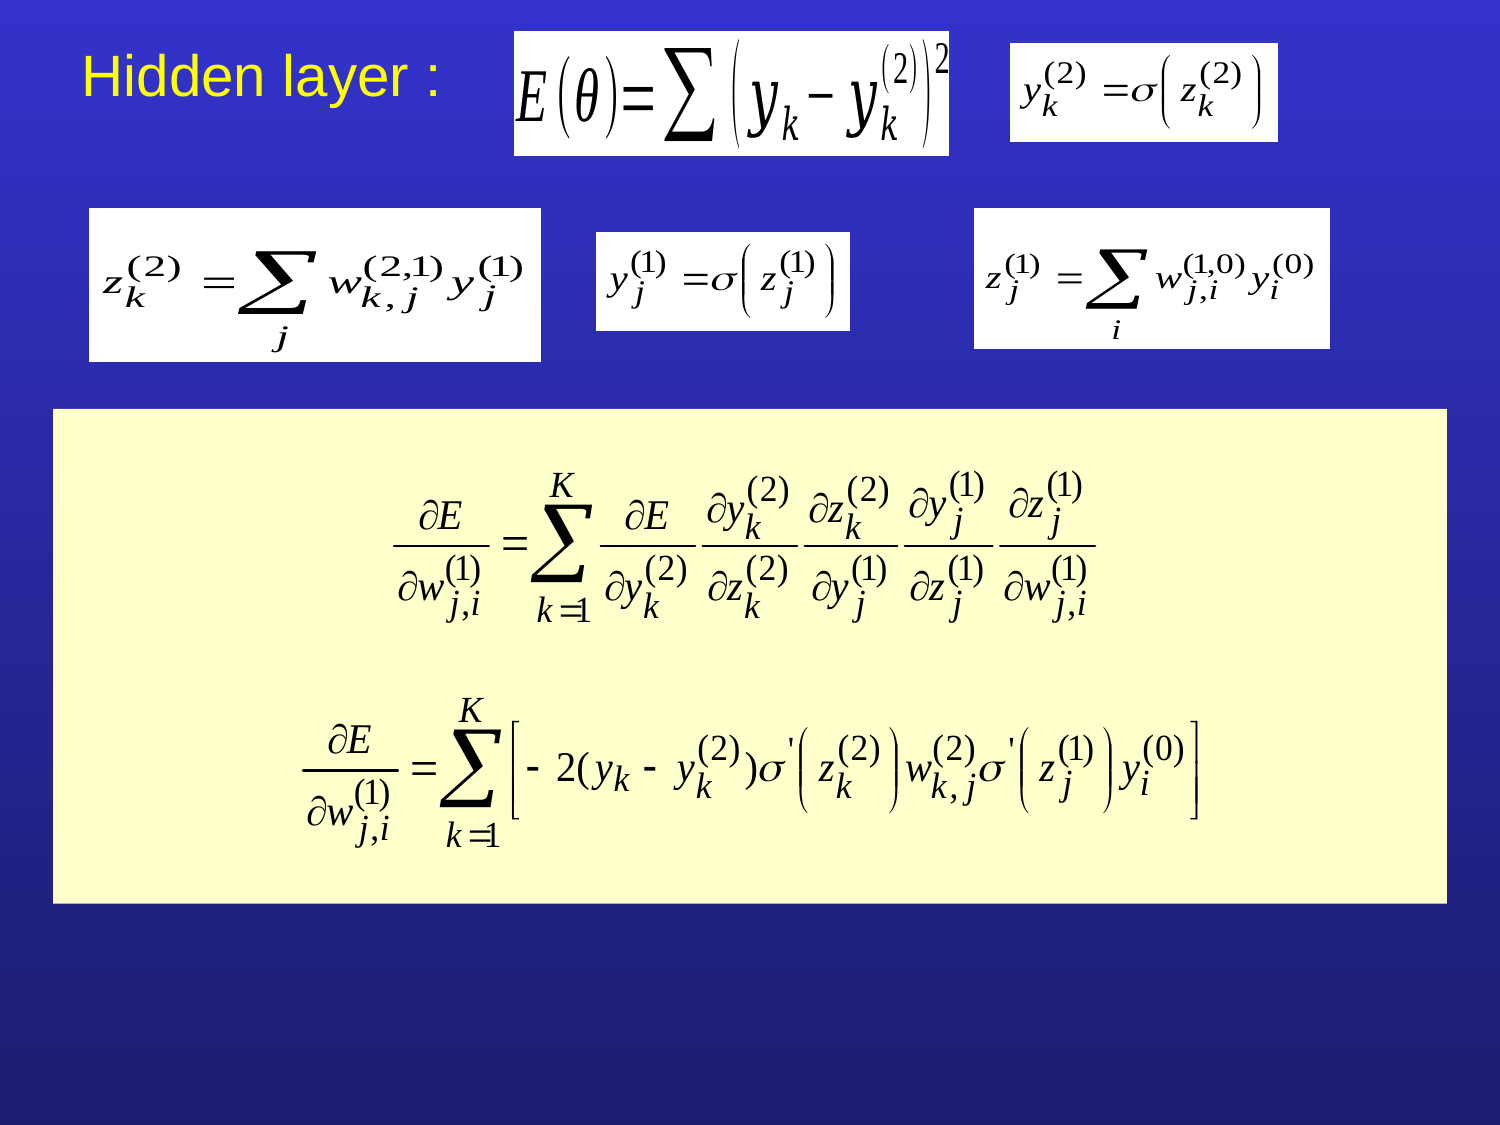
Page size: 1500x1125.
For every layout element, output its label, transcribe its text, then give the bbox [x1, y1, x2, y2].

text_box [383, 455, 1109, 637]
text_box [53, 408, 1447, 904]
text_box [1009, 42, 1279, 142]
text_box Hidden layer : [66, 30, 458, 116]
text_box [974, 207, 1330, 350]
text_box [292, 680, 1216, 861]
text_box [596, 231, 851, 331]
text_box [88, 207, 542, 362]
